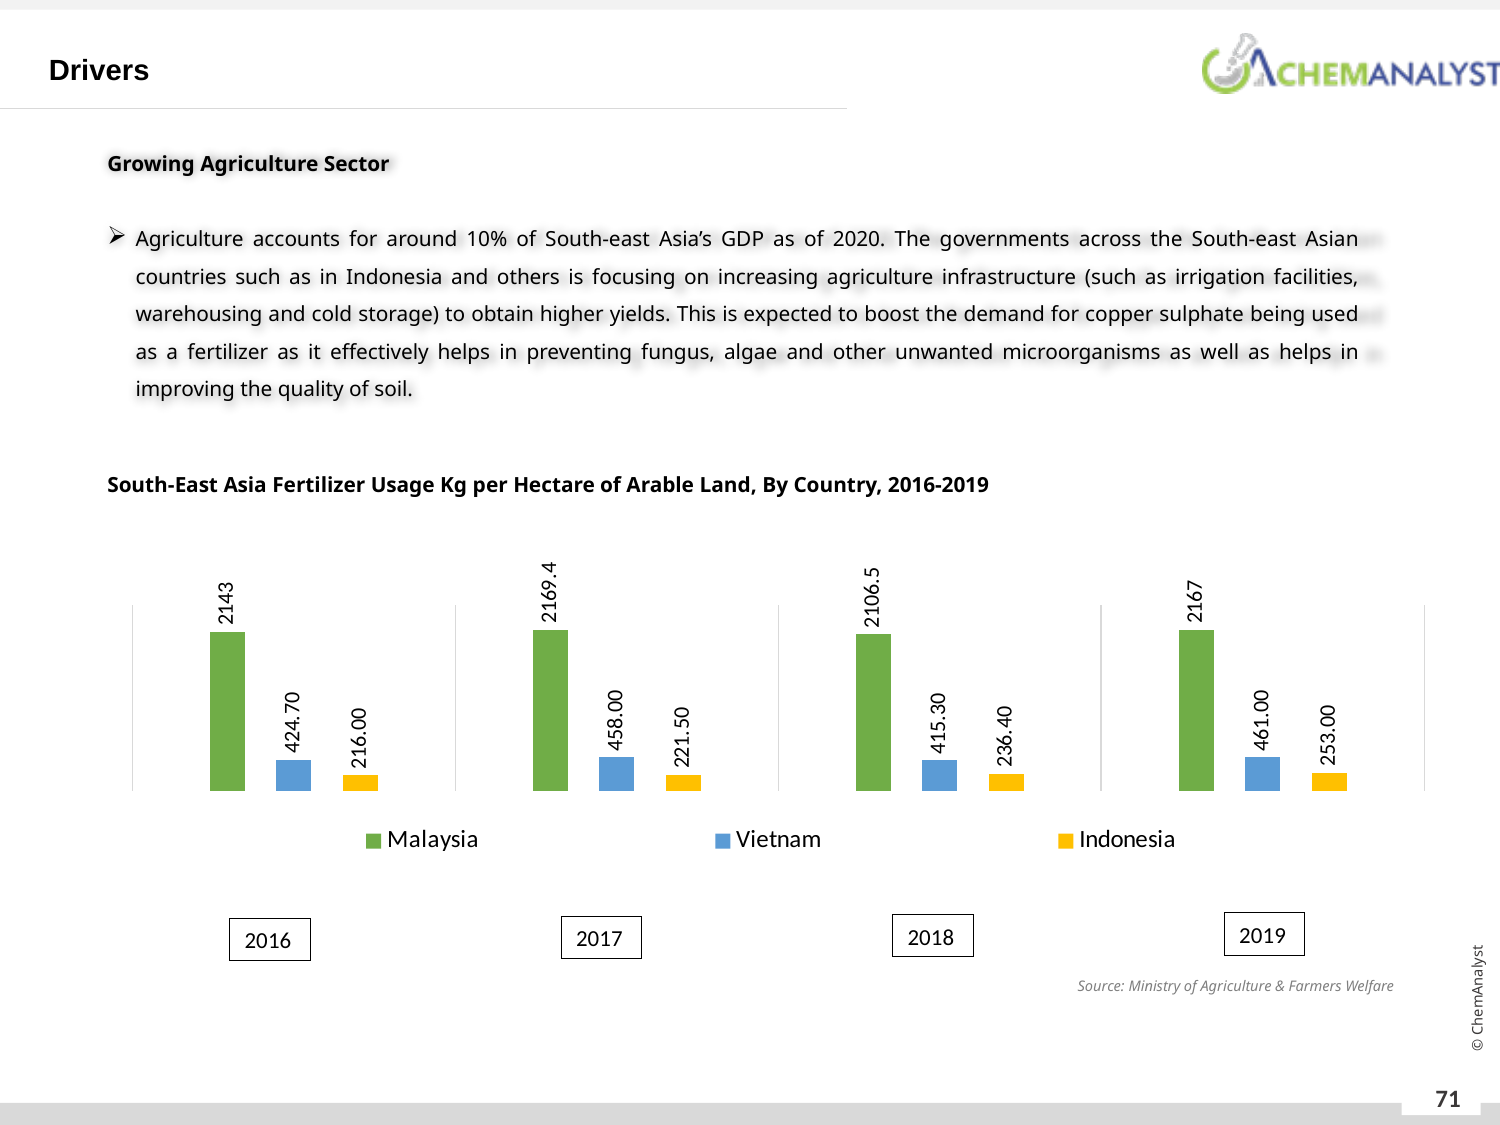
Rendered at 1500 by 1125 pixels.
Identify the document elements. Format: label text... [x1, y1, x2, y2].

text_box Drivers [33, 43, 1498, 94]
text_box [88, 562, 1443, 962]
text_box Source: Ministry of Agriculture & Farmers Welfare [994, 969, 1409, 1002]
text_box South-East Asia Fertilizer Usage Kg per Hectare of Arable Land, By Country, 2016-2019 [92, 452, 1253, 505]
text_box Growing Agriculture Sector Agriculture accounts for around 10% of South-east Asia’s GDP as of 2020. The governments across the South-east Asian countries such as in Indonesia and others is focusing on increasing agriculture infrastructure (such as irrigation facilities, warehousing and cold storage) to obtain higher yields. This is expected to boost the demand for copper sulphate being used as a fertilizer as it effectively helps in preventing fungus, algae and other unwanted microorganisms as well as helps in improving the quality of soil. [92, 143, 1374, 562]
picture [1202, 33, 1500, 94]
